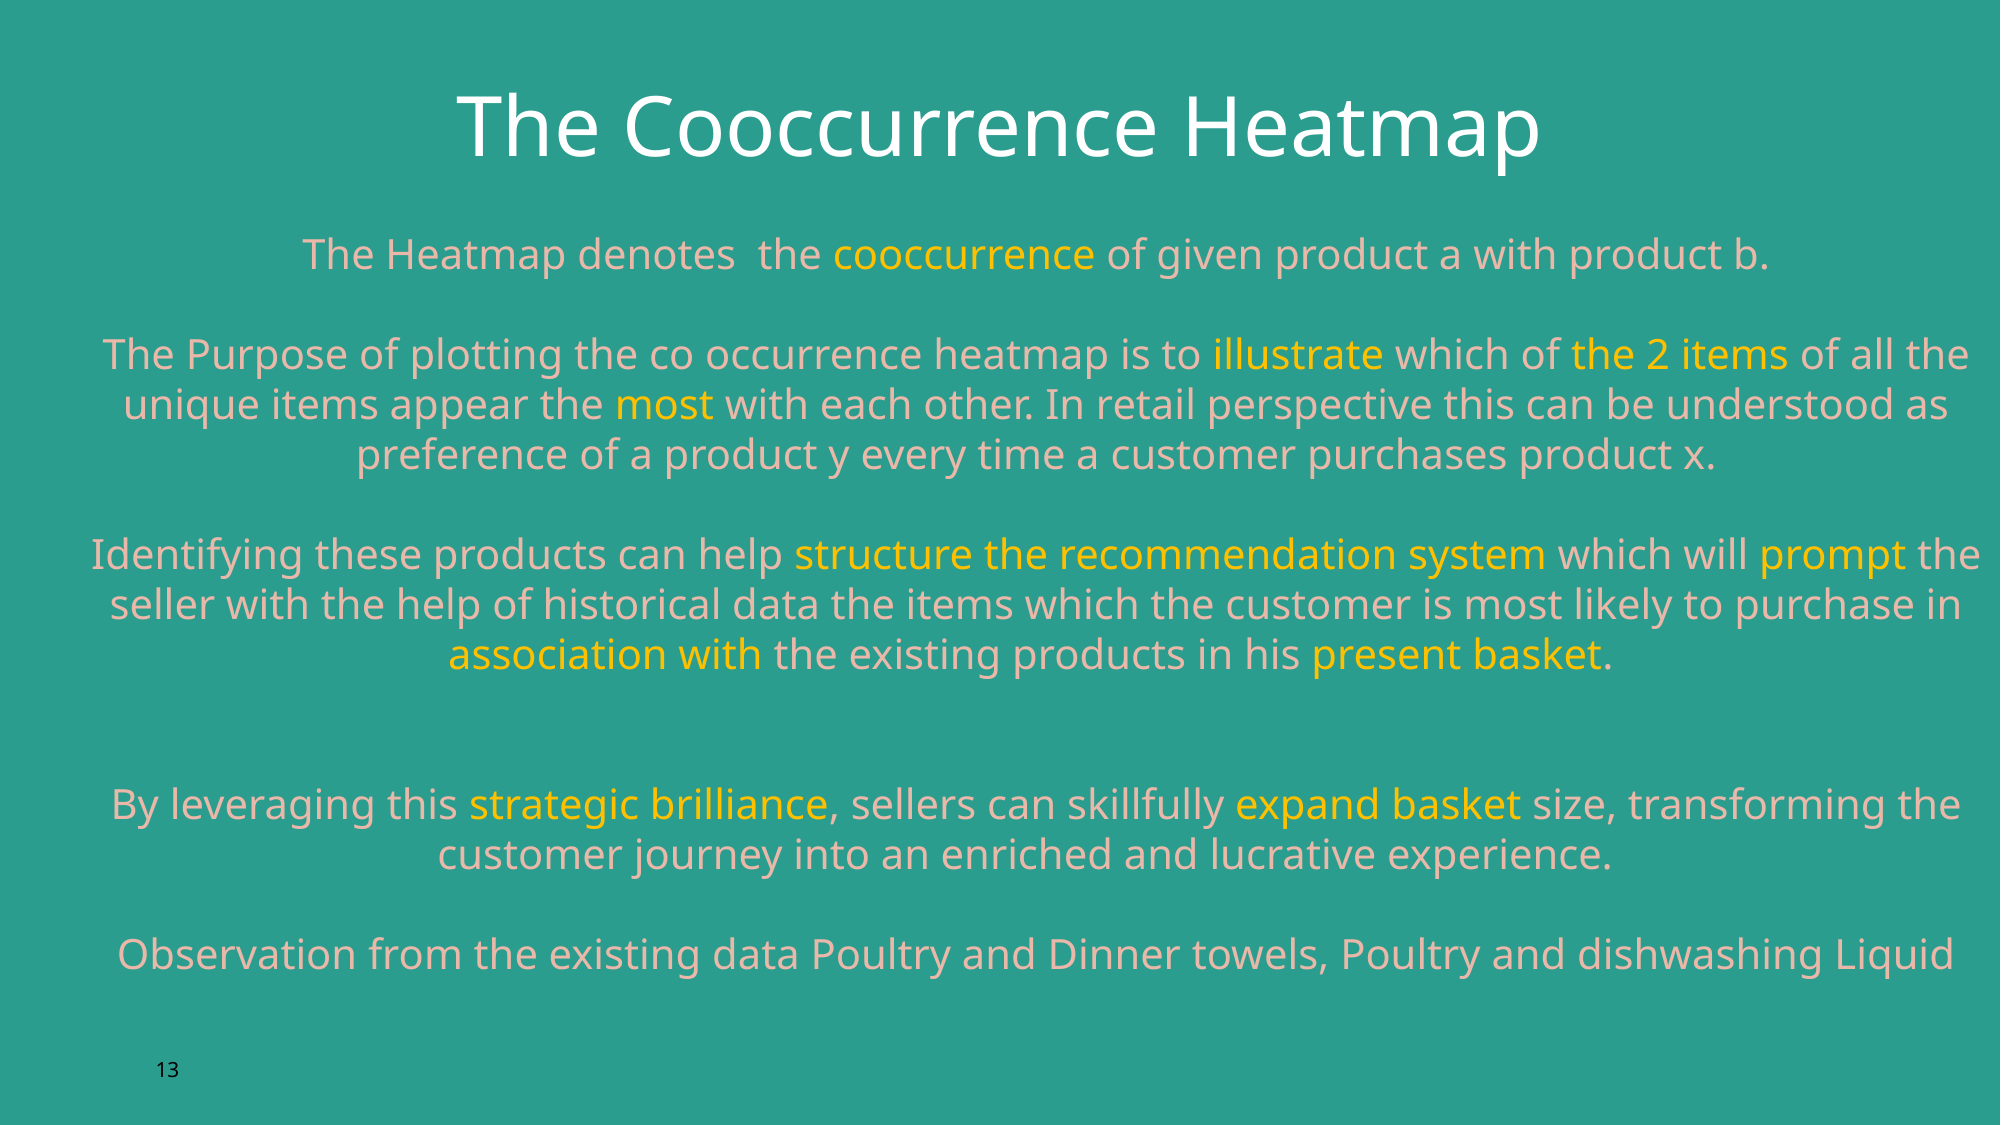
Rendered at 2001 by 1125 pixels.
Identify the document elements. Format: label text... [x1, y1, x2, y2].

text_box The Heatmap denotes the cooccurrence of given product a with product b. The Purpose of plotting the co occurrence heatmap is to illustrate which of the 2 items of all the unique items appear the most with each other. In retail perspective this can be understood as preference of a product y every time a customer purchases product x. Identifying these products can help structure the recommendation system which will prompt the seller with the help of historical data the items which the customer is most likely to purchase in association with the existing products in his present basket. By leveraging this strategic brilliance, sellers can skillfully expand basket size, transforming the customer journey into an enriched and lucrative experience. Observation from the existing data Poultry and Dinner towels, Poultry and dishwashing Liquid [72, 220, 2000, 986]
text_box The Cooccurrence Heatmap [293, 65, 1707, 181]
slide_number 13 [137, 1050, 198, 1091]
